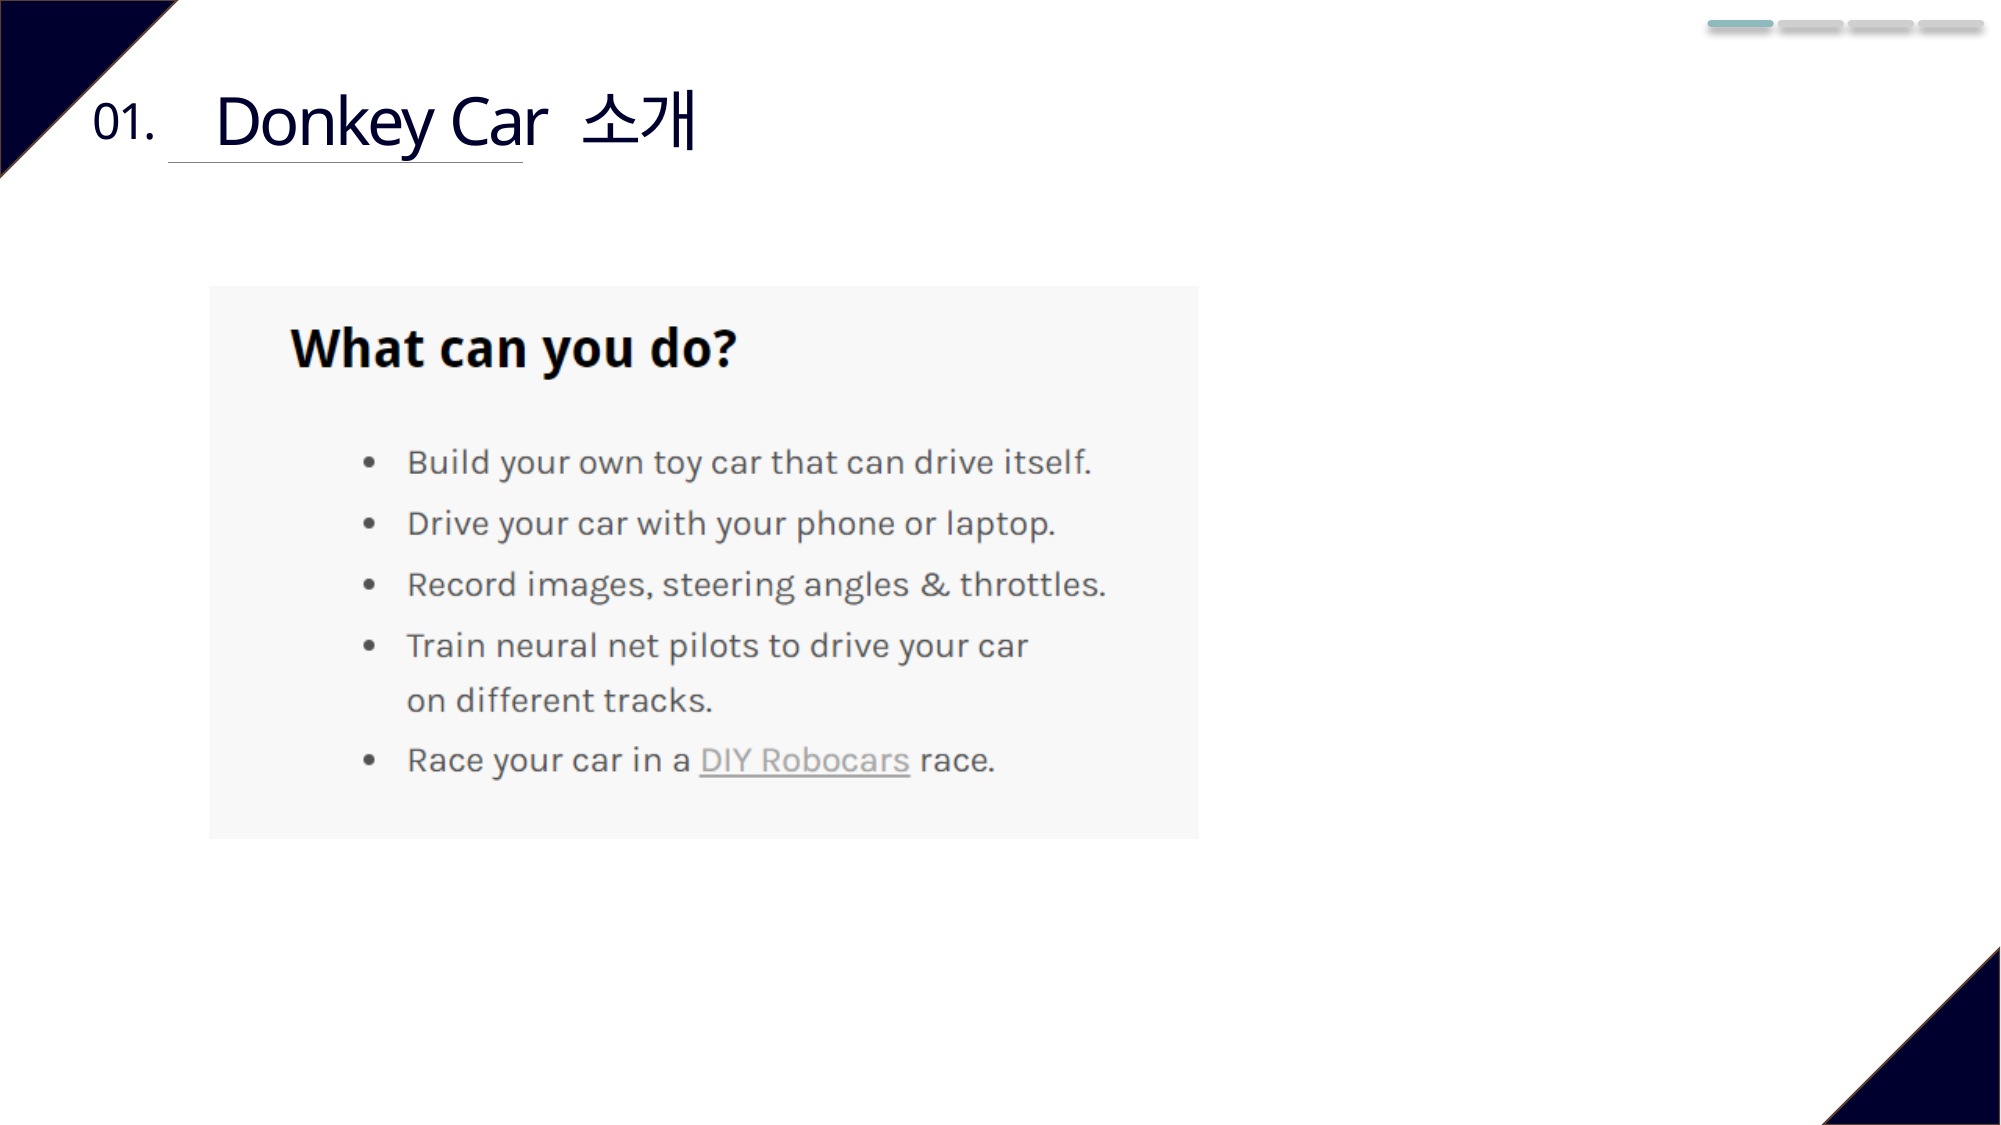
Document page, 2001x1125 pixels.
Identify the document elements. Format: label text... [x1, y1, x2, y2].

text_box Donkey Car 소개 [199, 71, 715, 167]
text_box 01. [78, 81, 172, 157]
picture [209, 286, 1199, 839]
